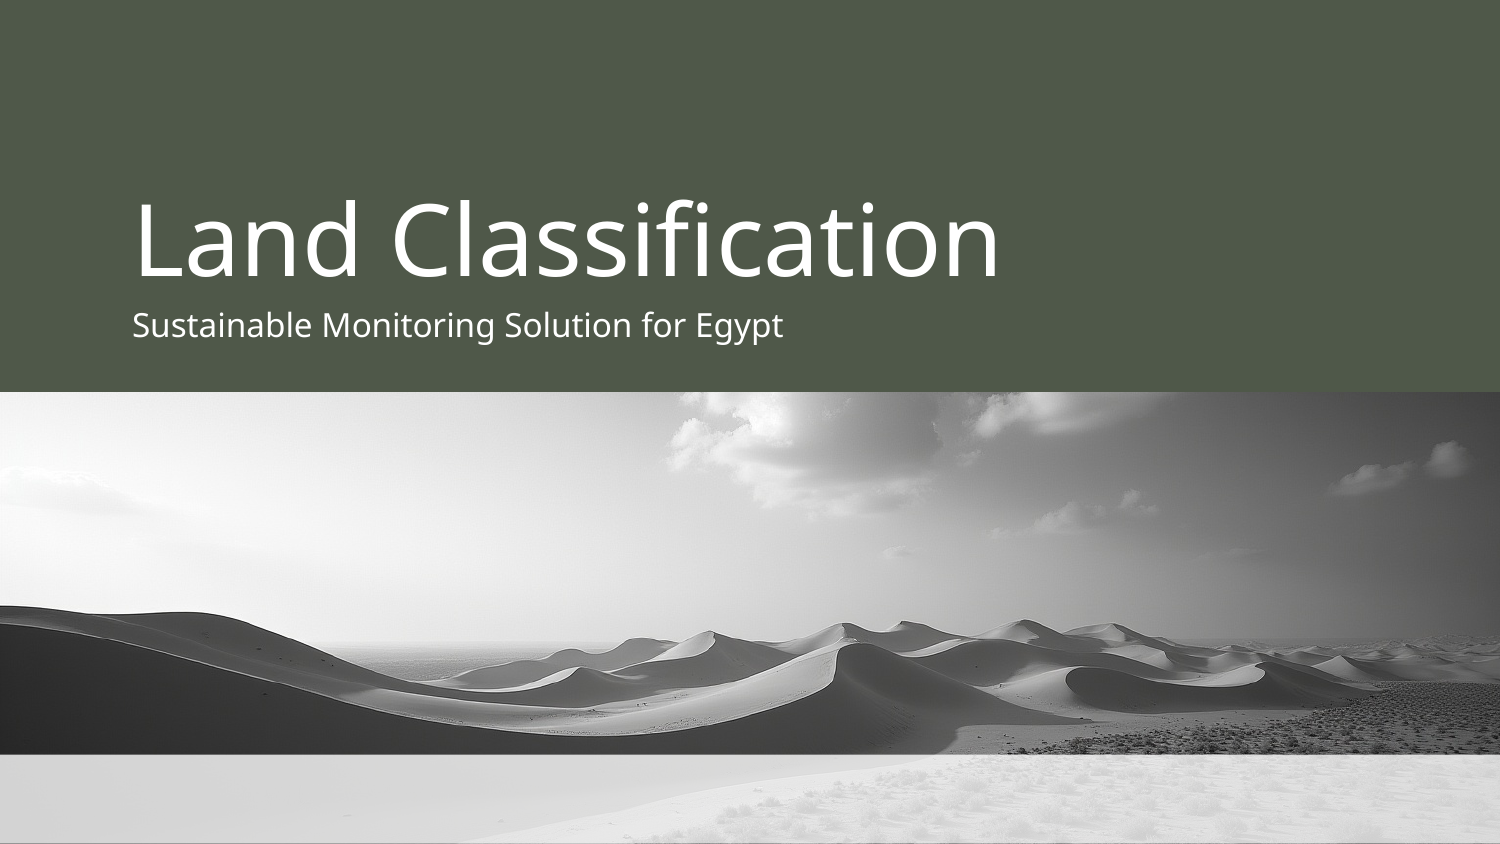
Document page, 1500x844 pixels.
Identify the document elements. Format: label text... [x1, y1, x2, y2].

title Land Classification [117, 89, 1208, 289]
picture [0, 392, 1500, 844]
subtitle Sustainable Monitoring Solution for Egypt [117, 289, 1208, 368]
